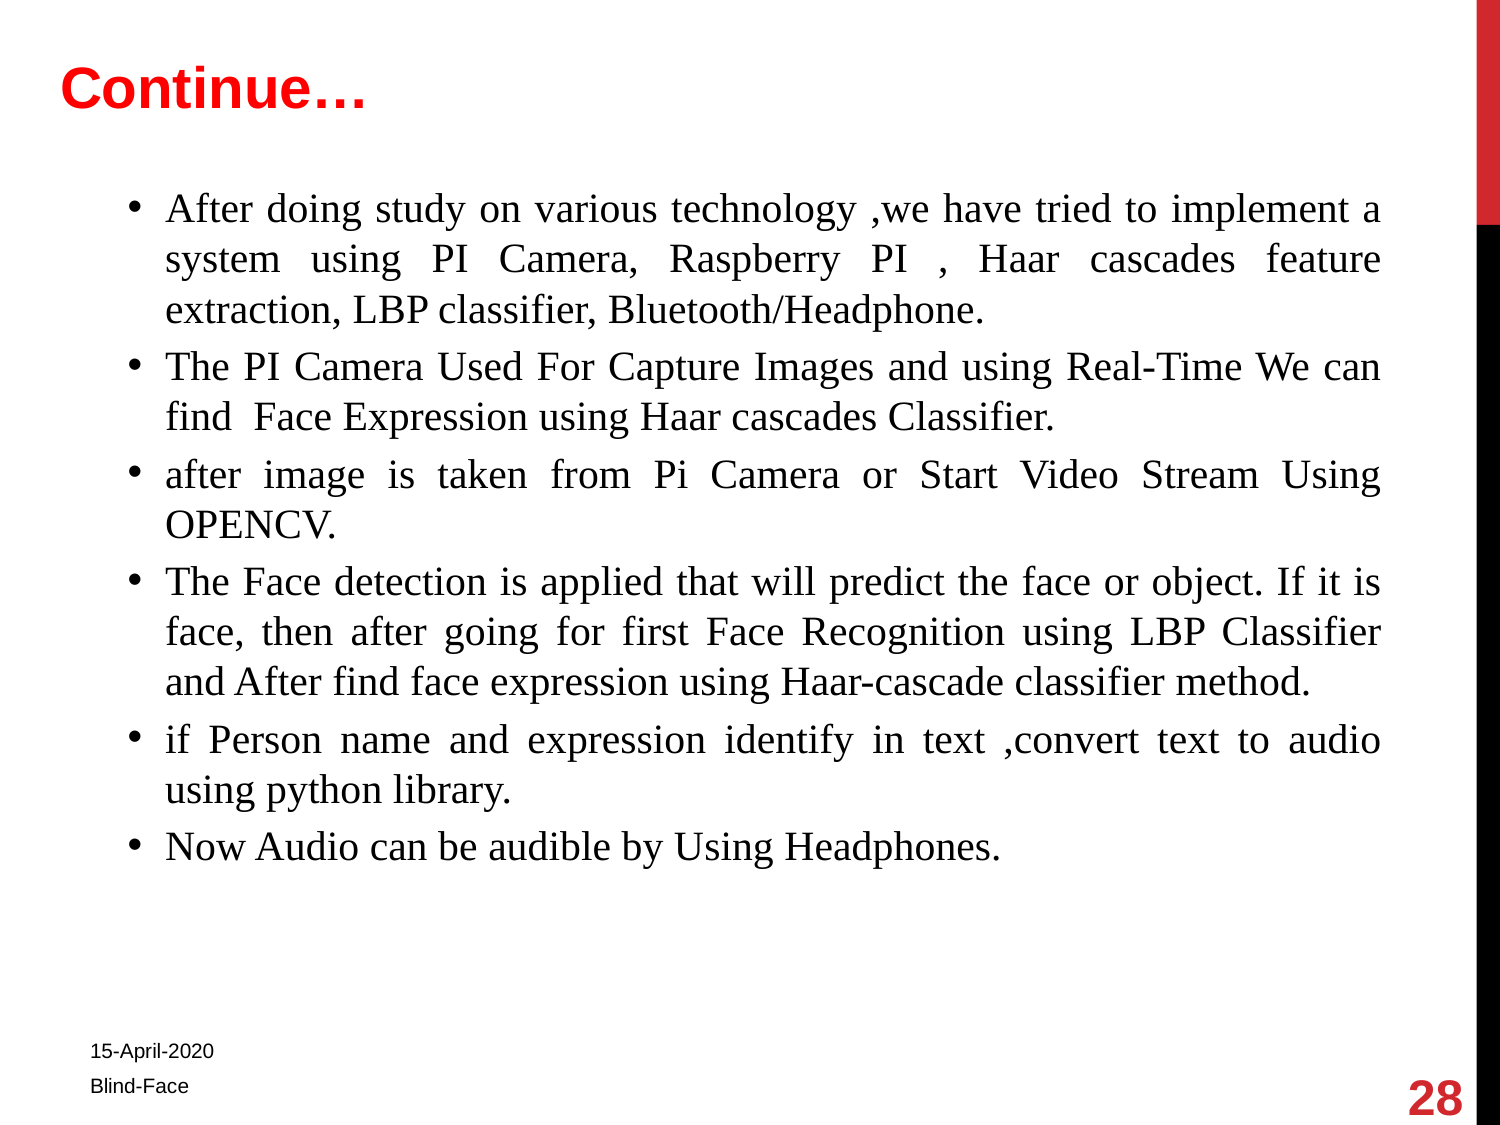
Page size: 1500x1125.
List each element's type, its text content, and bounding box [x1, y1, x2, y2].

slide_number 28 [1392, 987, 1481, 1125]
list After doing study on various technology ,we have tried to implement a system using PI Camera, Raspberry PI , Haar cascades feature extraction, LBP classifier, Bluetooth/Headphone. The PI Camera Used For Capture Images and using Real-Time We can find Face Expression using Haar cascades Classifier. after image is taken from Pi Camera or Start Video Stream Using OPENCV. The Face detection is applied that will predict the face or object. If it is face, then after going for first Face Recognition using LBP Classifier and After find face expression using Haar-cascade classifier method. if Person name and expression identify in text ,convert text to audio using python library. Now Audio can be audible by Using Headphones. [75, 173, 1398, 969]
footer Blind-Face [75, 1065, 638, 1112]
slide_number 15-April-2020 [75, 1012, 638, 1063]
text_box Continue… [45, 42, 1431, 128]
